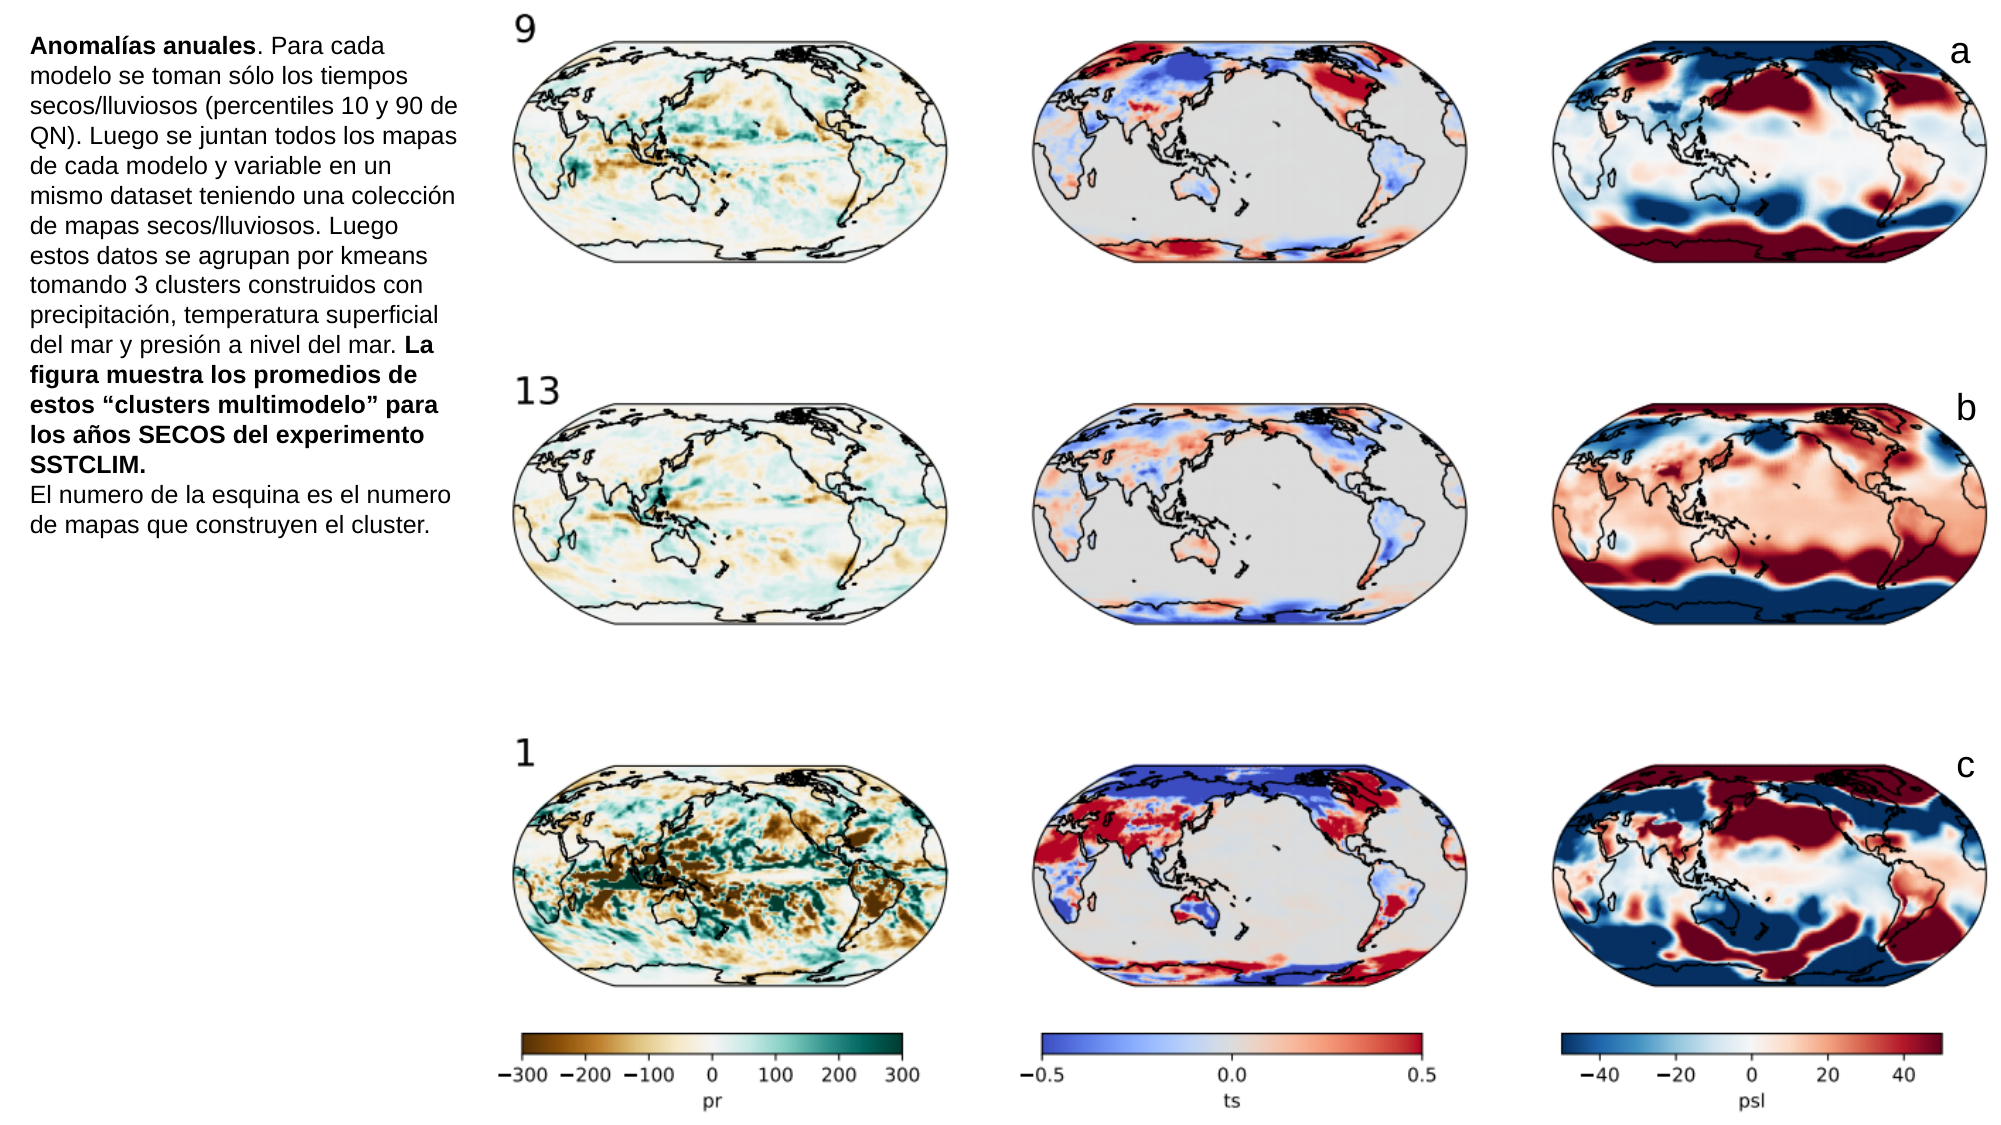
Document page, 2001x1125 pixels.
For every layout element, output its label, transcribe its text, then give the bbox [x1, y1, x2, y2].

picture [482, 0, 2000, 1125]
text_box Anomalías anuales. Para cada modelo se toman sólo los tiempos secos/lluviosos (percentiles 10 y 90 de QN). Luego se juntan todos los mapas de cada modelo y variable en un mismo dataset teniendo una colección de mapas secos/lluviosos. Luego estos datos se agrupan por kmeans tomando 3 clusters construidos con precipitación, temperatura superficial del mar y presión a nivel del mar. La figura muestra los promedios de estos “clusters multimodelo” para los años SECOS del experimento SSTCLIM. El numero de la esquina es el numero de mapas que construyen el cluster. [14, 22, 477, 1095]
